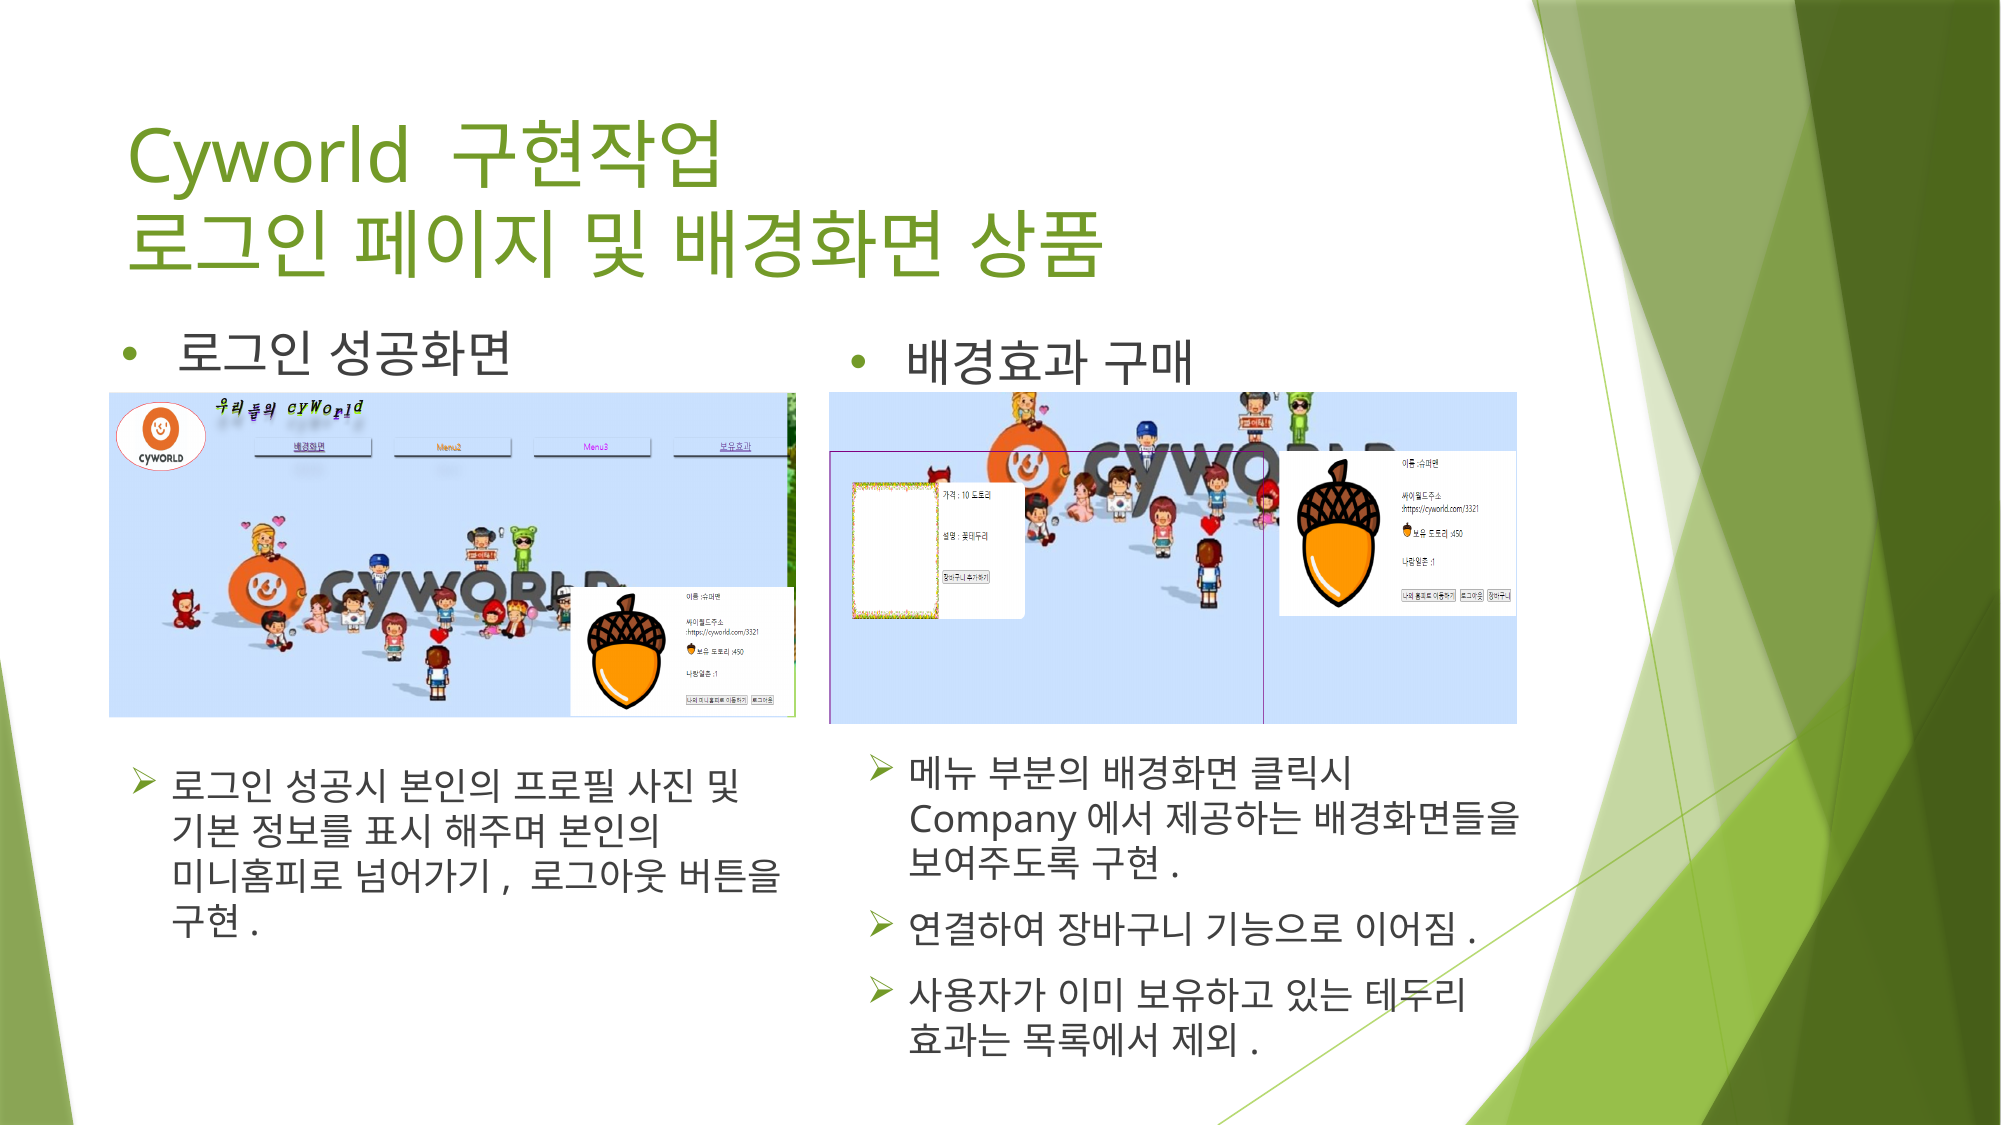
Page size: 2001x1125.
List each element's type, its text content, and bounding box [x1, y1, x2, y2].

text_box 로그인 성공시 본인의 프로필 사진 및 기본 정보를 표시 해주며 본인의 미니홈피로 넘어가기, 로그아웃 버튼을 구현. [114, 855, 802, 951]
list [108, 391, 797, 719]
list 배경효과 구매 [834, 304, 1522, 399]
text_box [110, 730, 798, 1029]
list 로그인 성공화면 [105, 295, 793, 391]
title Cyworld 구현작업 로그인 페이지 및 배경화면 상품 [111, 99, 1522, 317]
text_box 메뉴 부분의 배경화면 클릭시Company에서 제공하는 배경화면들을 보여주도록 구현. 연결하여 장바구니 기능으로 이어짐. 사용자가 이미 보유하고 있는 테두리 효과는 목록에서 제외. [851, 975, 1539, 1070]
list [829, 391, 1517, 725]
